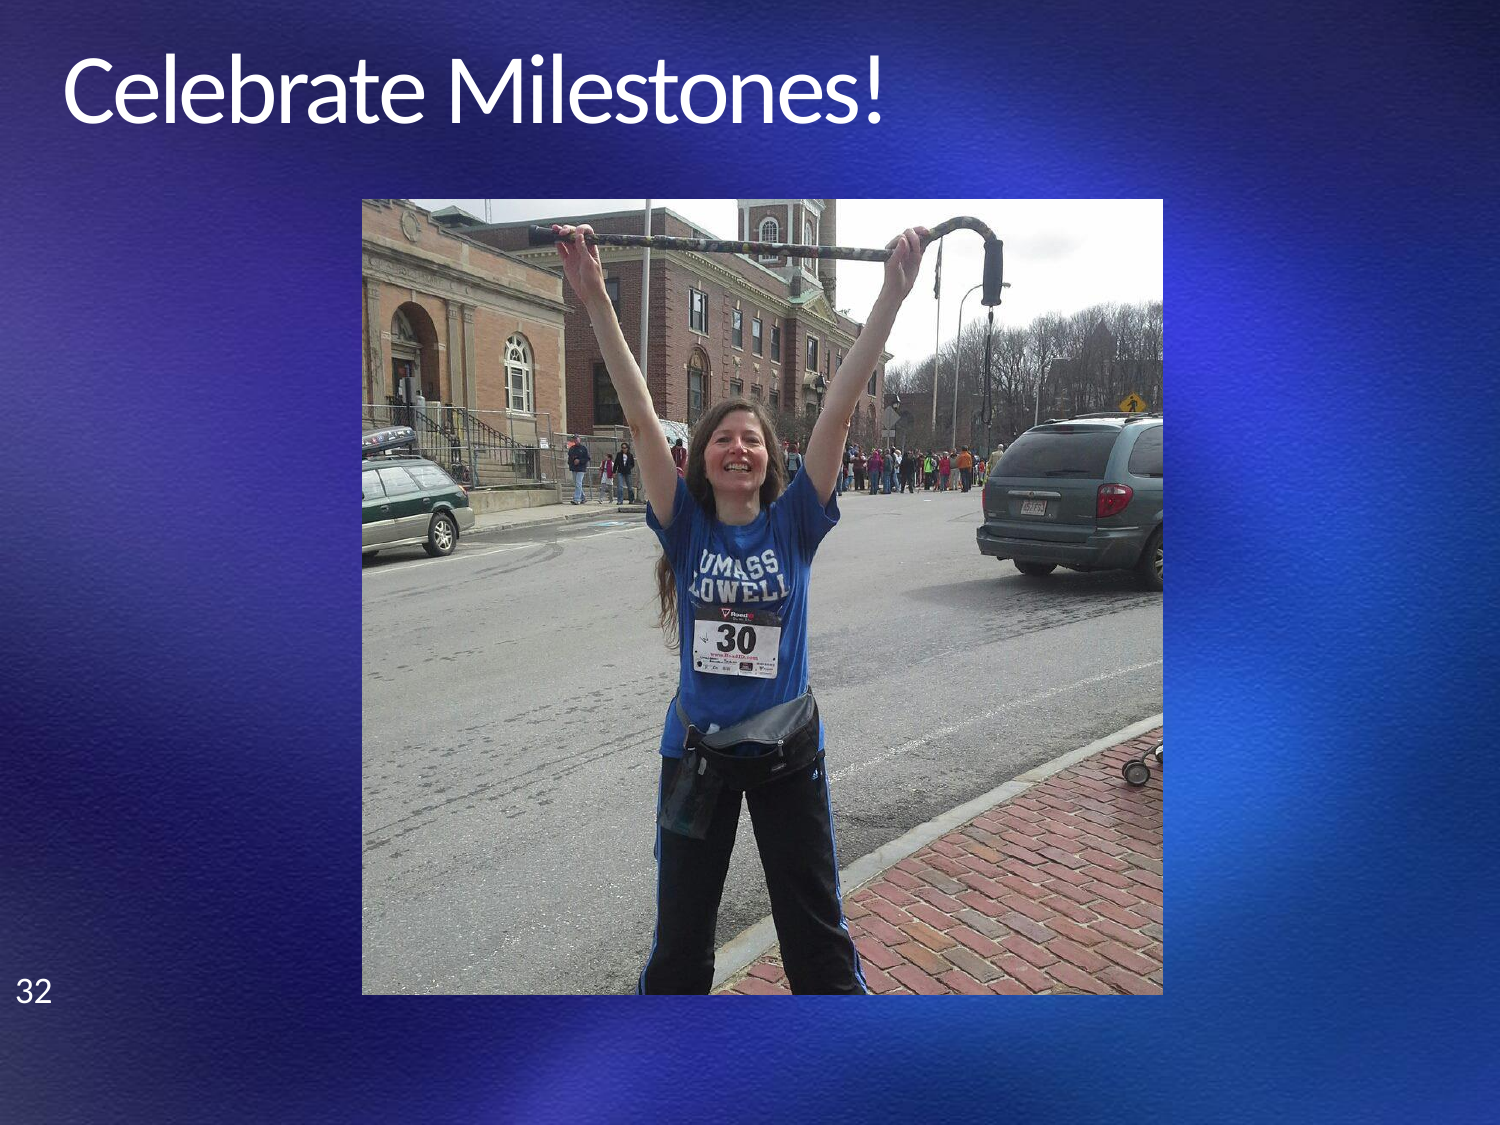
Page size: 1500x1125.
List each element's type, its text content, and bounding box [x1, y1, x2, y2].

picture [0, 0, 1500, 1125]
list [362, 199, 1163, 996]
slide_number 32 [0, 958, 350, 1009]
title Celebrate Milestones! [62, 37, 1438, 147]
